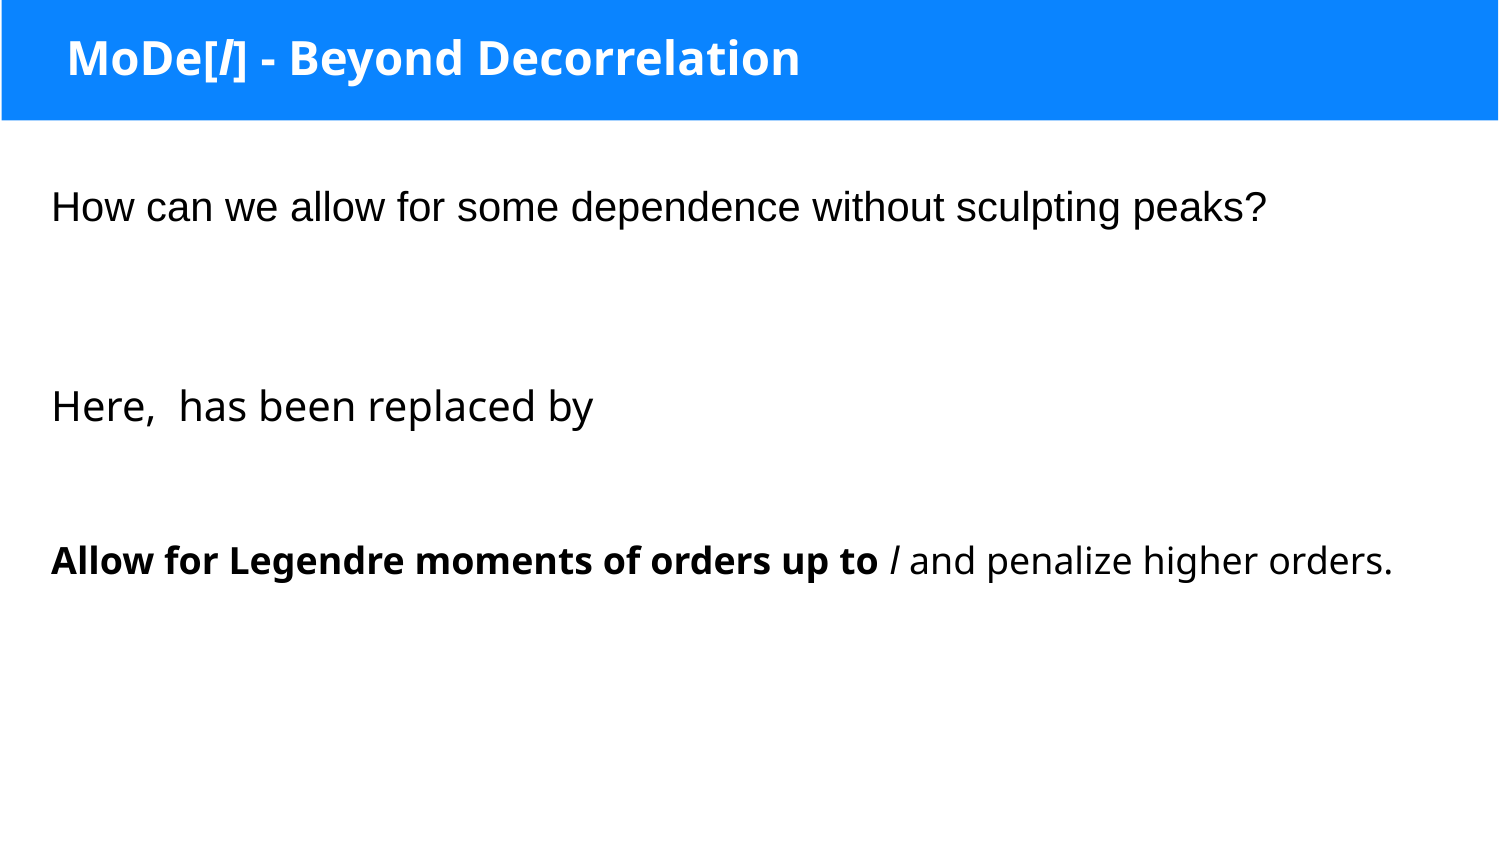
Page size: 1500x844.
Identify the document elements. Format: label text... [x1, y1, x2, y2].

title MoDe[l] - Beyond Decorrelation [50, 12, 1450, 108]
text_box How can we allow for some dependence without sculpting peaks? Here, has been replaced by Allow for Legendre moments of orders up to l and penalize higher orders. [51, 180, 1449, 582]
